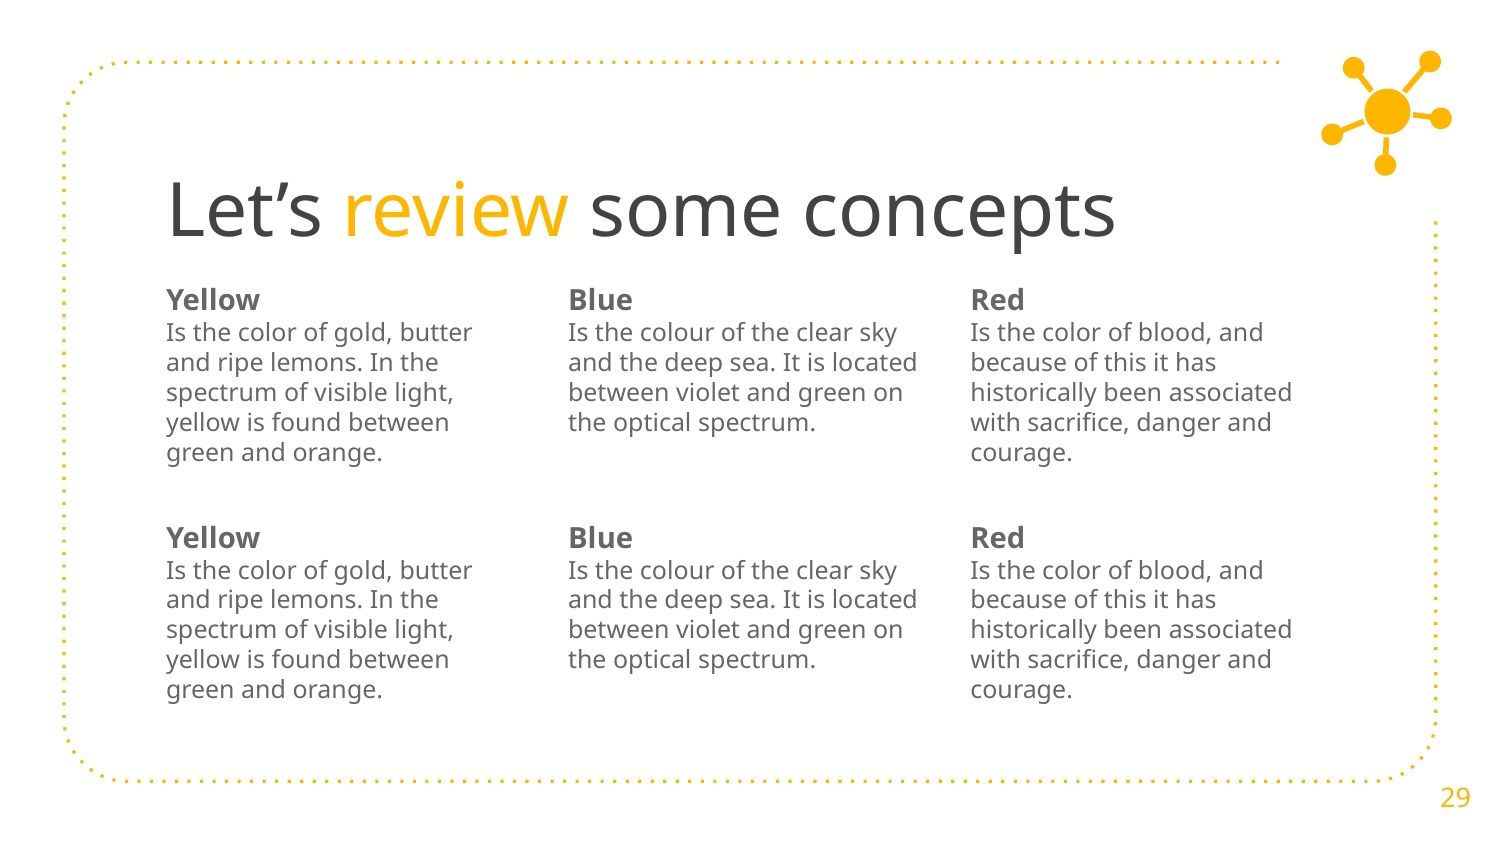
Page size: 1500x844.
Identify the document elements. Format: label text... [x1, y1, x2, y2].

text_box Yellow Is the color of gold, butter and ripe lemons. In the spectrum of visible light, yellow is found between green and orange. [151, 266, 534, 504]
text_box [1321, 118, 1365, 146]
text_box Red Is the color of blood, and because of this it has historically been associated with sacrifice, danger and courage. [955, 266, 1339, 504]
text_box Blue Is the colour of the clear sky and the deep sea. It is located between violet and green on the optical spectrum. [553, 504, 936, 748]
text_box [1342, 56, 1374, 93]
text_box [1364, 88, 1411, 135]
text_box [1374, 137, 1397, 176]
text_box Red Is the color of blood, and because of this it has historically been associated with sacrifice, danger and courage. [955, 504, 1339, 748]
text_box [1402, 50, 1442, 94]
text_box 29 [1411, 752, 1500, 844]
text_box Let’s review some concepts [151, 146, 1278, 287]
text_box Yellow Is the color of gold, butter and ripe lemons. In the spectrum of visible light, yellow is found between green and orange. [151, 504, 534, 748]
text_box [1412, 107, 1452, 130]
text_box Blue Is the colour of the clear sky and the deep sea. It is located between violet and green on the optical spectrum. [553, 266, 936, 504]
